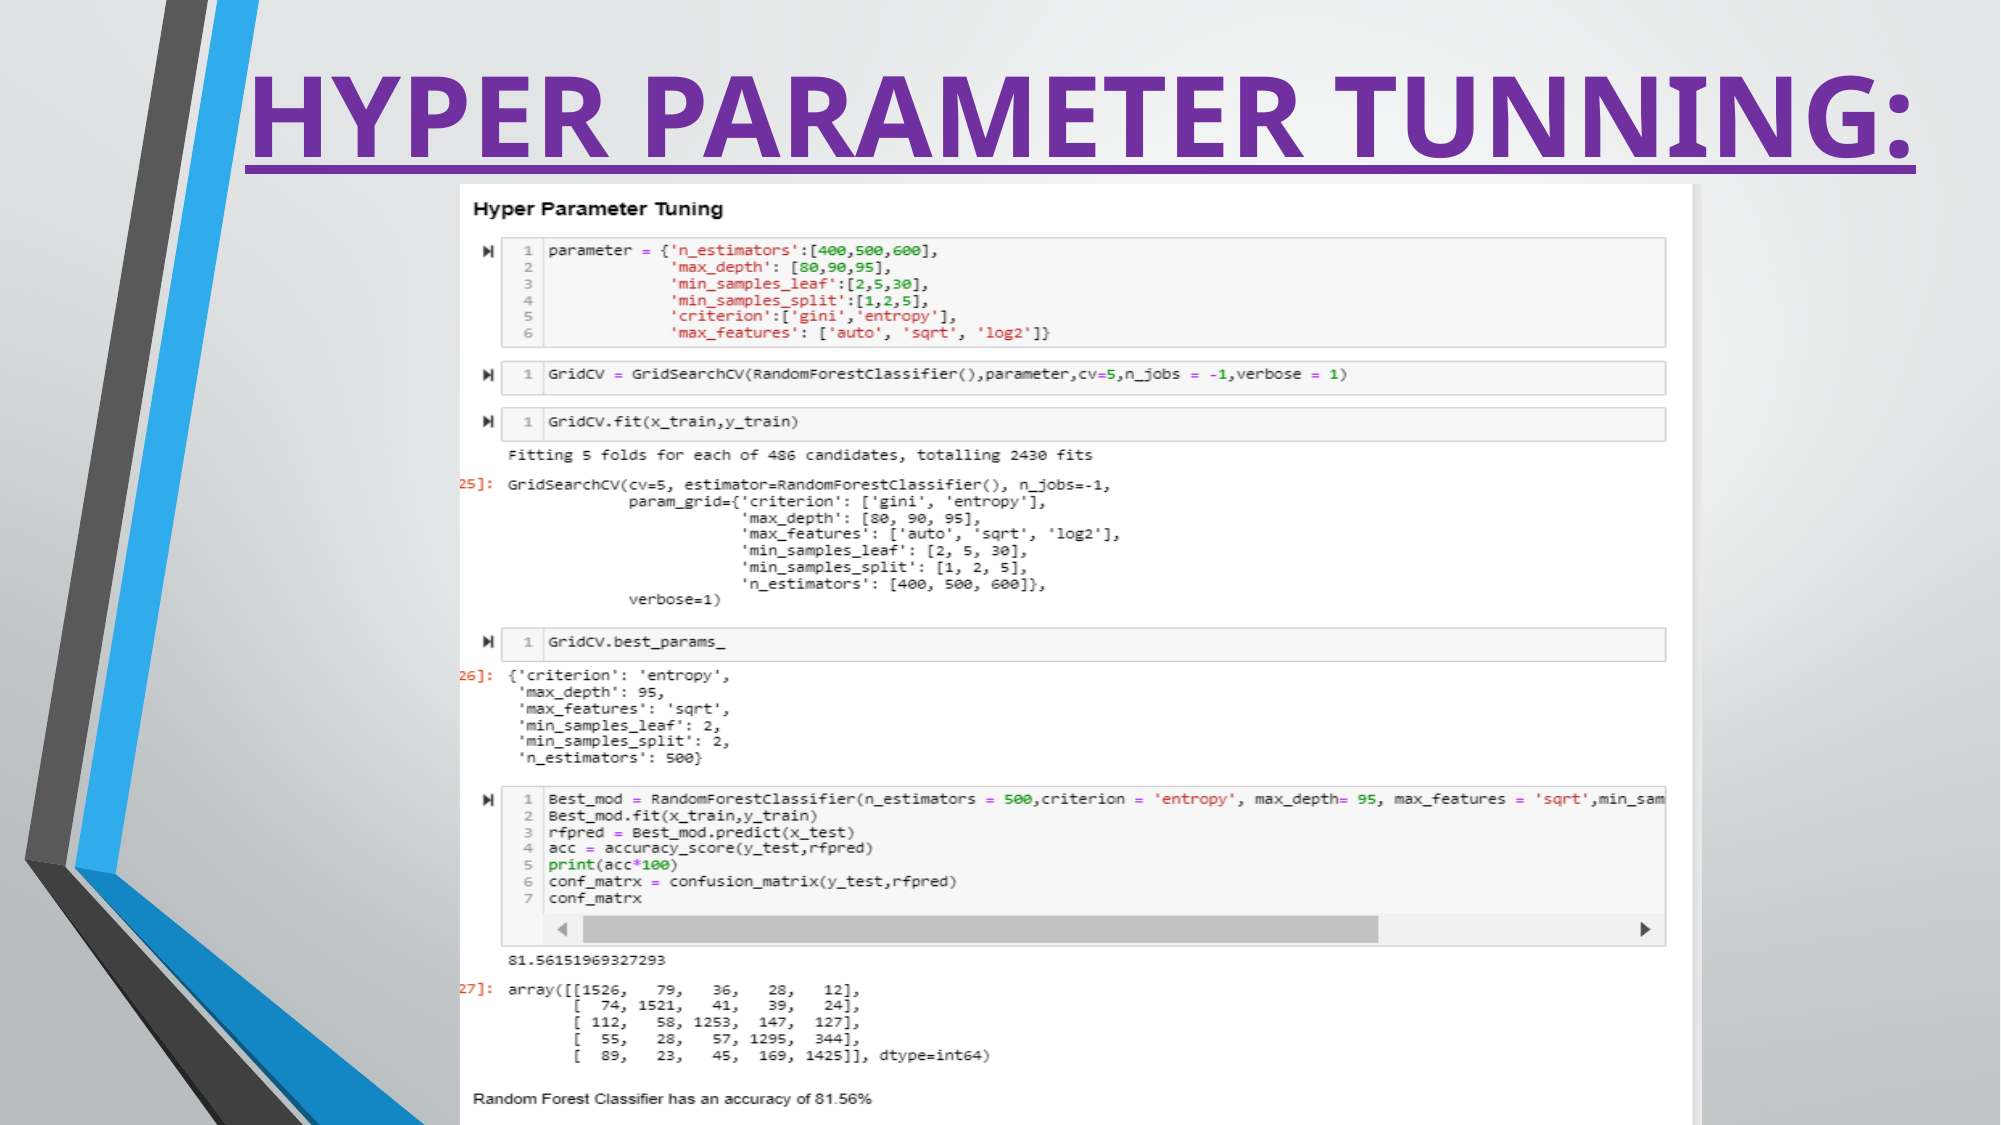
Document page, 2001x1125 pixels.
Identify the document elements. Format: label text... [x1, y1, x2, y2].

list [44, 219, 459, 1090]
picture [459, 184, 1703, 1125]
title HYPER PARAMETER TUNNING: [219, 55, 1943, 169]
